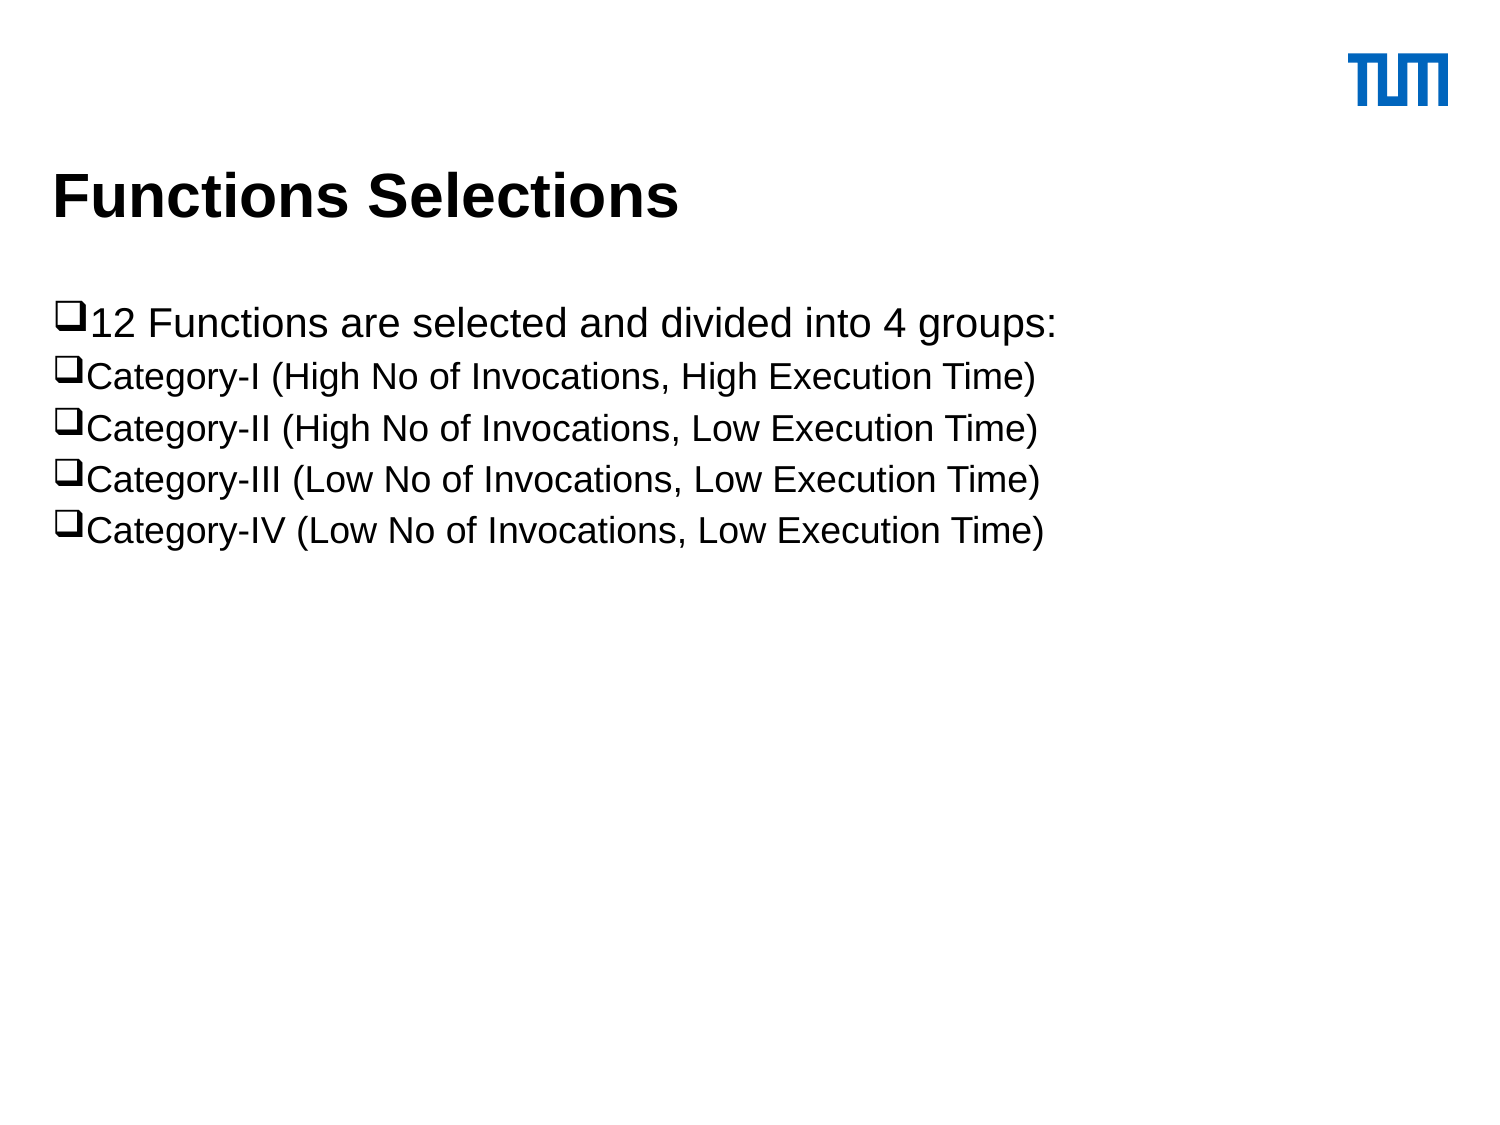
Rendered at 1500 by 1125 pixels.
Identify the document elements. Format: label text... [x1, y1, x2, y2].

list 12 Functions are selected and divided into 4 groups: Category-I (High No of Invocations, High Execution Time) Category-II (High No of Invocations, Low Execution Time) Category-III (Low No of Invocations, Low Execution Time) Category-IV (Low No of Invocations, Low Execution Time) [52, 289, 1449, 1060]
title Functions Selections [52, 163, 1449, 231]
